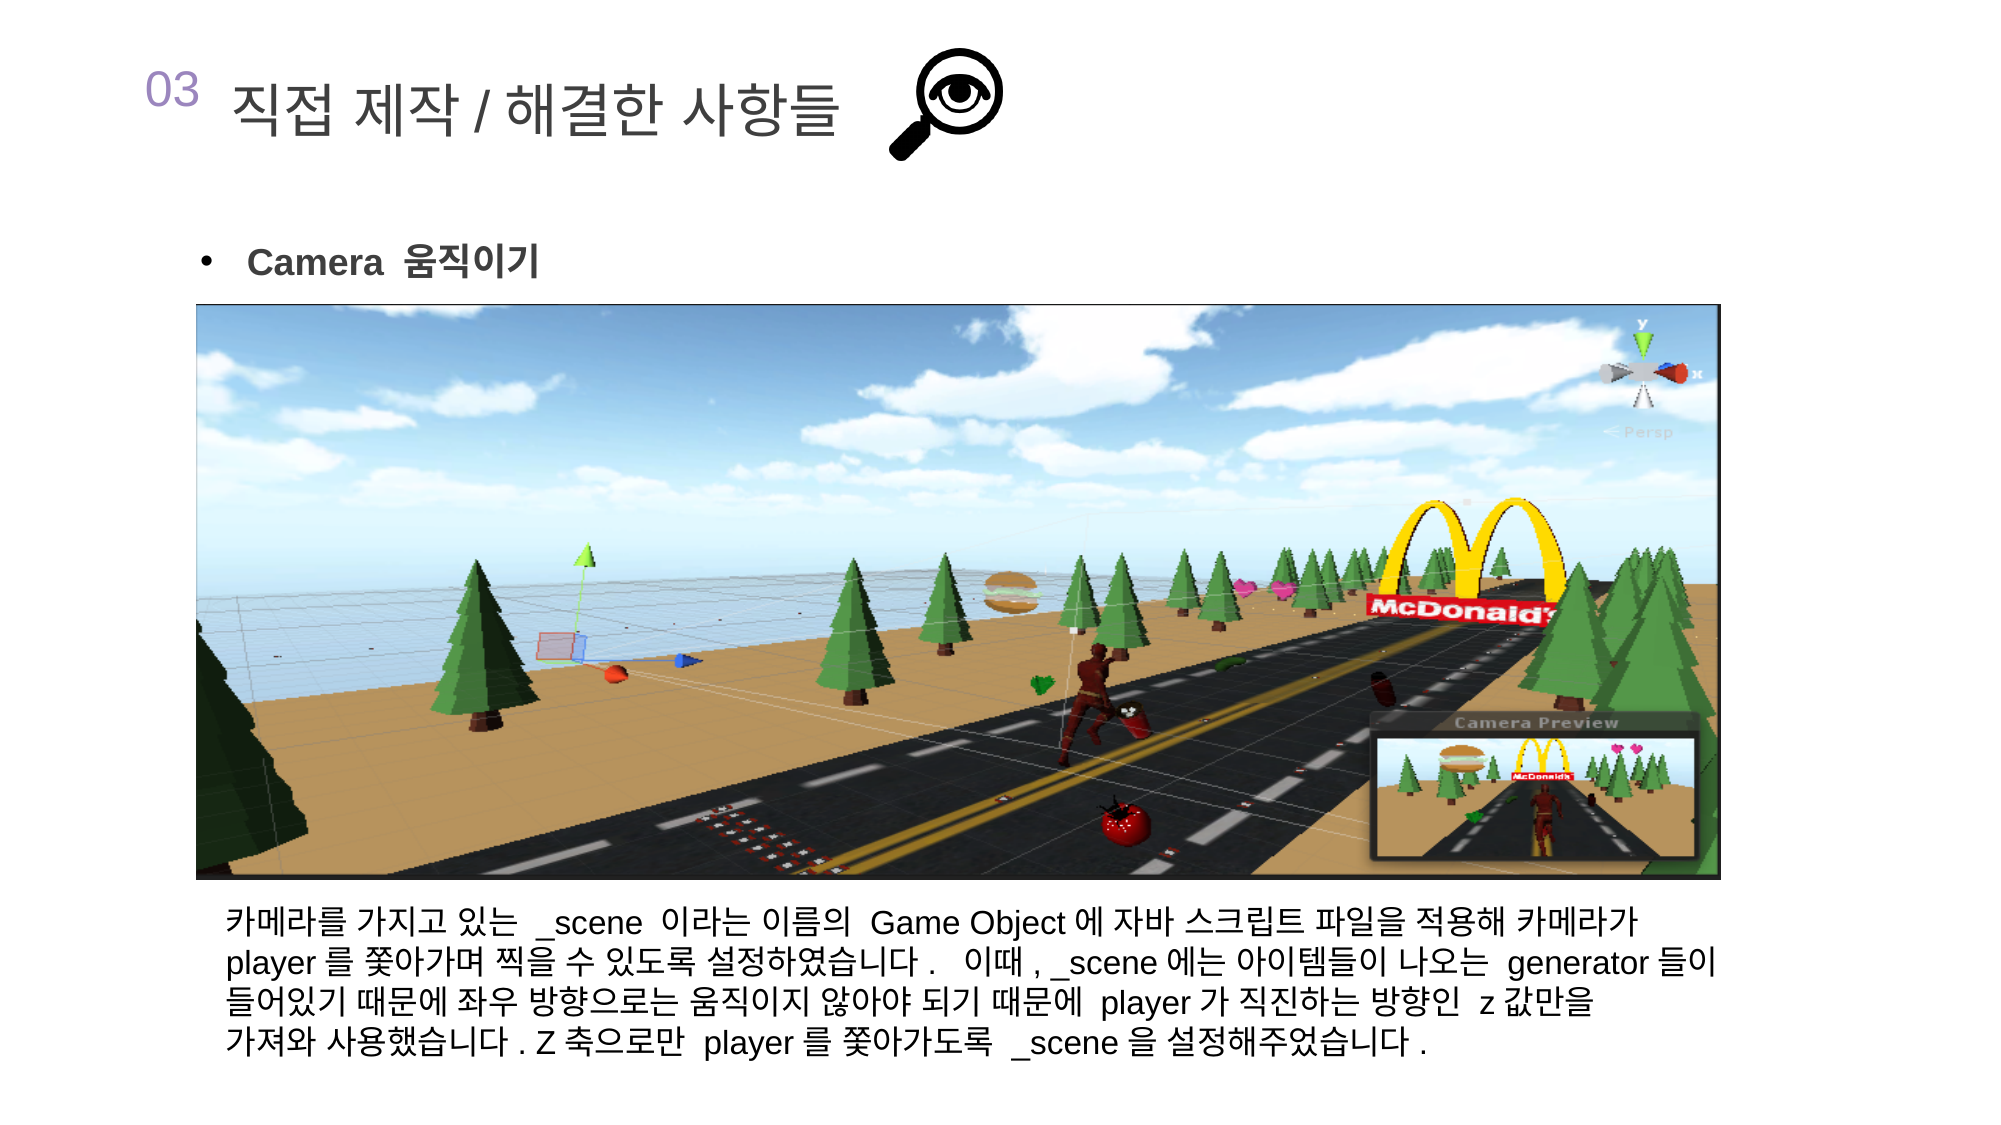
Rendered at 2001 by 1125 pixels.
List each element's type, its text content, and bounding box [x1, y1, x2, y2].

text_box Camera 움직이기 [184, 208, 1000, 291]
text_box 03 [87, 48, 258, 161]
text_box 카메라를 가지고 있는 _scene 이라는 이름의 Game Object에 자바 스크립트 파일을 적용해 카메라가 player를 쫓아가며 찍을 수 있도록 설정하였습니다. 이때, _scene에는 아이템들이 나오는 generator들이 들어있기 때문에 좌우 방향으로는 움직이지 않아야 되기 때문에 player가 직진하는 방향인 z값만을 가져와 사용했습니다. Z축으로만 player를 쫓아가도록 _scene을 설정해주었습니다. [211, 893, 1743, 1069]
picture [889, 48, 1003, 162]
text_box 직접 제작/해결한 사항들 [215, 31, 908, 145]
picture [196, 304, 1721, 880]
